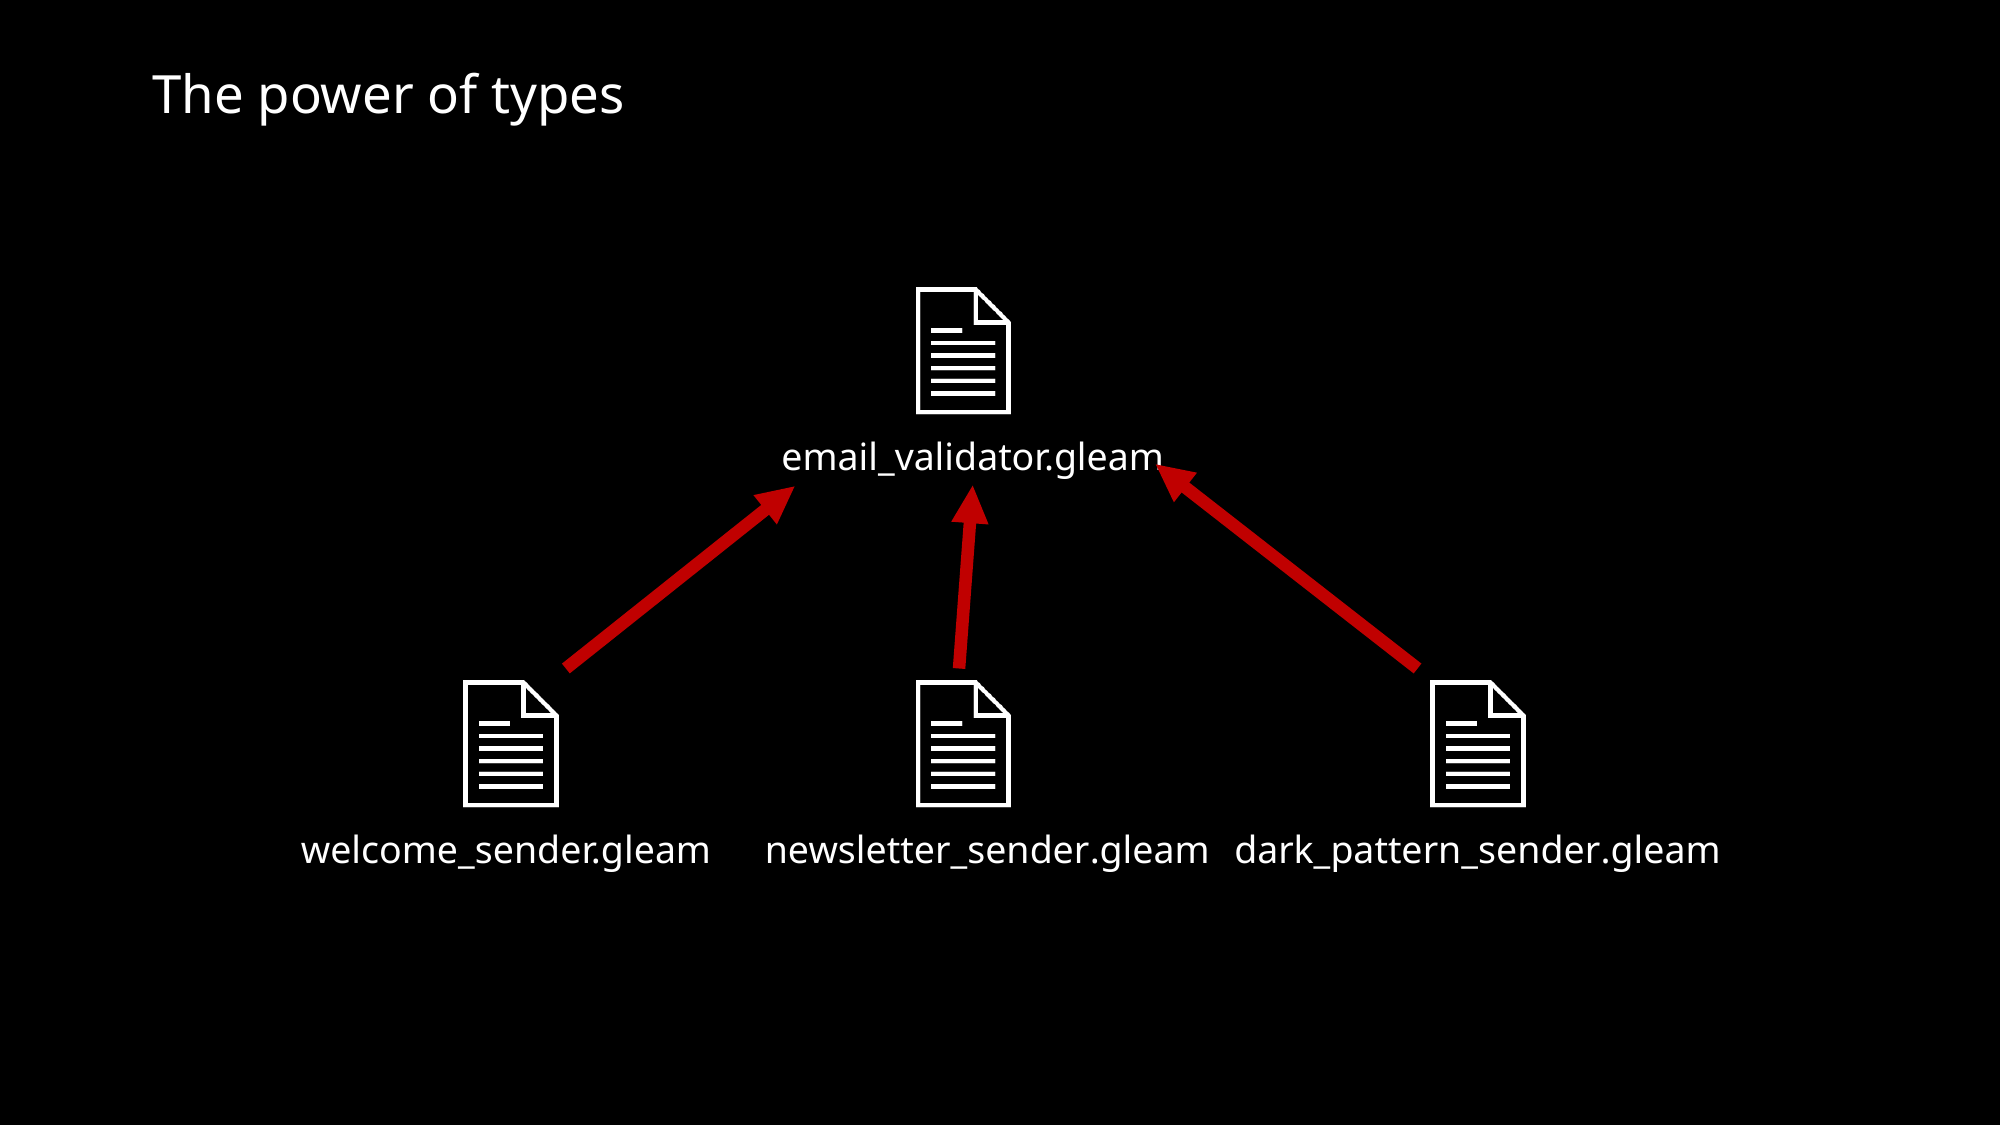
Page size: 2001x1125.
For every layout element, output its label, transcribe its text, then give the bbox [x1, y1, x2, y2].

title The power of types [137, 59, 1269, 133]
text_box welcome_sender.gleam [286, 818, 565, 879]
picture [435, 668, 565, 820]
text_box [565, 275, 1718, 880]
